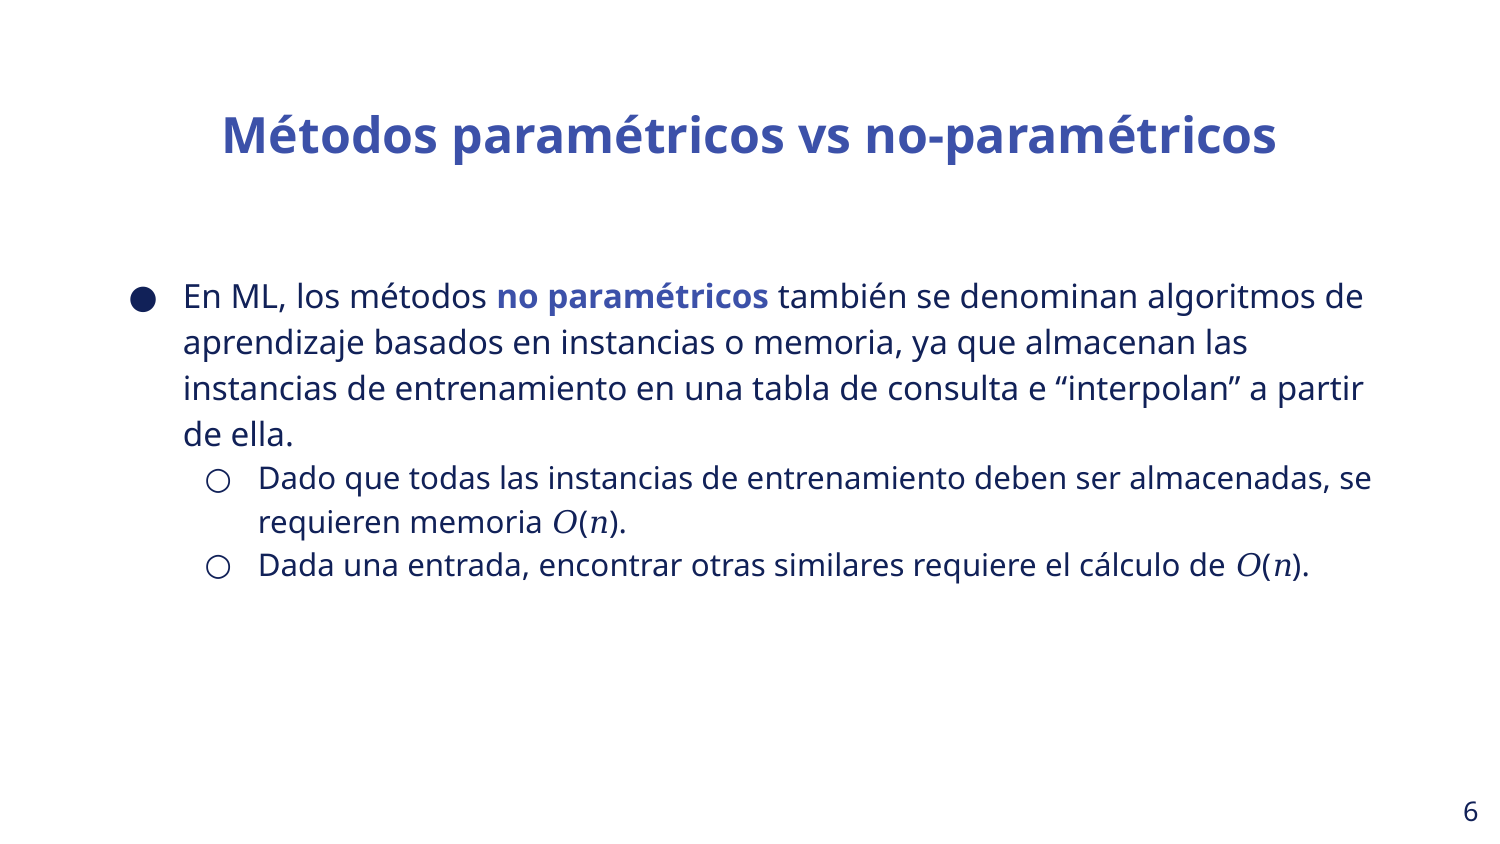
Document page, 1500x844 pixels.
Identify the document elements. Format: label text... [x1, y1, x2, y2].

slide_number ‹#› [1403, 779, 1494, 844]
text_box En ML, los métodos no paramétricos también se denominan algoritmos de aprendizaje basados en instancias o memoria, ya que almacenan las instancias de entrenamiento en una tabla de consulta e “interpolan” a partir de ella. Dado que todas las instancias de entrenamiento deben ser almacenadas, se requieren memoria 𝑂(𝑛). Dada una entrada, encontrar otras similares requiere el cálculo de 𝑂(𝑛). [92, 254, 1408, 762]
text_box Métodos paramétricos vs no-paramétricos [0, 88, 1500, 183]
